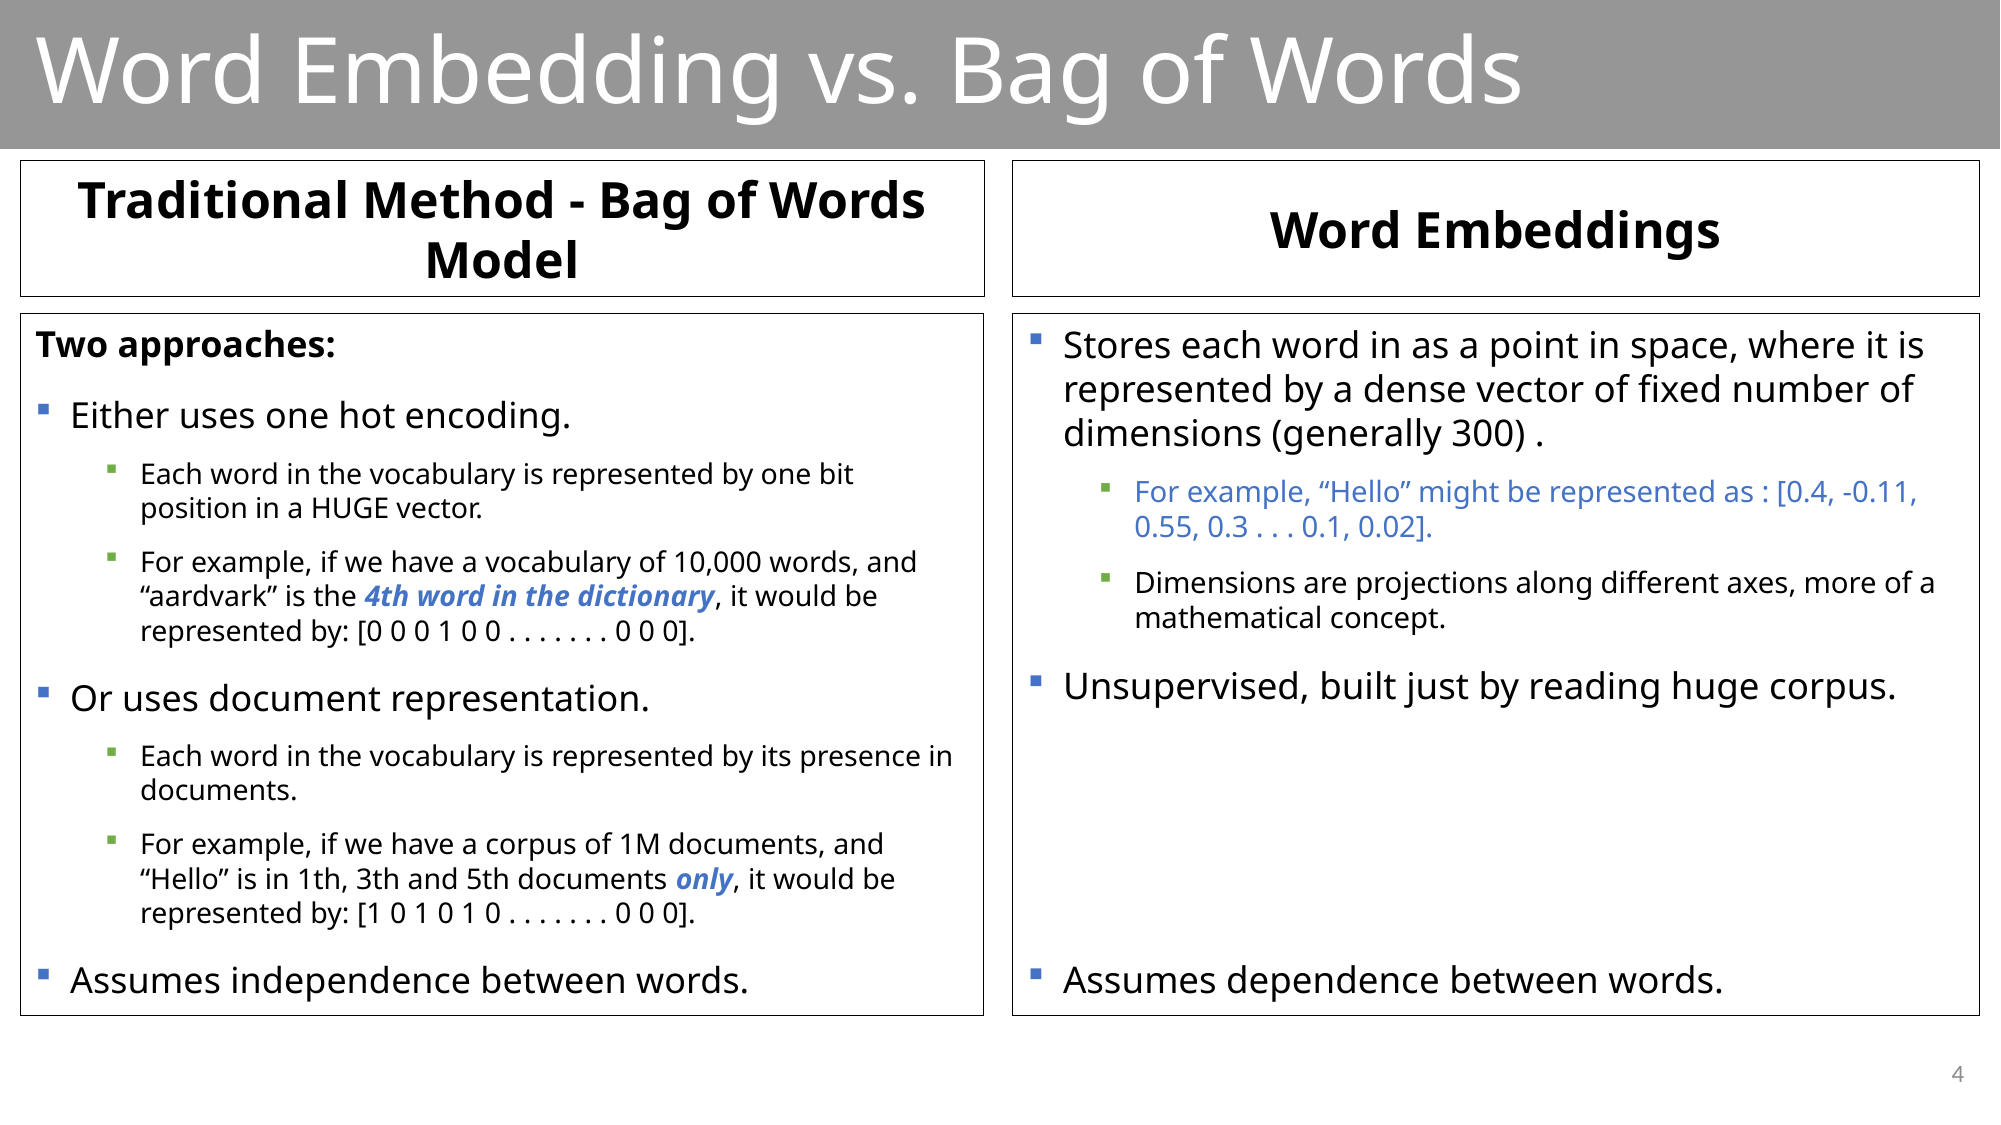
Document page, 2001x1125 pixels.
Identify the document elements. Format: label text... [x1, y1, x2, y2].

list Two approaches: Either uses one hot encoding. Each word in the vocabulary is represented by one bit position in a HUGE vector. For example, if we have a vocabulary of 10,000 words, and “aardvark” is the 4th word in the dictionary, it would be represented by: [0 0 0 1 0 0 . . . . . . . 0 0 0]. Or uses document representation. Each word in the vocabulary is represented by its presence in documents. For example, if we have a corpus of 1M documents, and “Hello” is in 1th, 3th and 5th documents only, it would be represented by: [1 0 1 0 1 0 . . . . . . . 0 0 0]. Assumes independence between words. [20, 313, 984, 1016]
slide_number 4 [1529, 1042, 1980, 1103]
list Word Embeddings [1012, 160, 1980, 296]
list Stores each word in as a point in space, where it is represented by a dense vector of fixed number of dimensions (generally 300) . For example, “Hello” might be represented as : [0.4, -0.11, 0.55, 0.3 . . . 0.1, 0.02]. Dimensions are projections along different axes, more of a mathematical concept. Unsupervised, built just by reading huge corpus. Assumes dependence between words. [1012, 313, 1980, 1016]
title Word Embedding vs. Bag of Words [20, 4, 1980, 143]
list Traditional Method - Bag of Words Model [20, 160, 984, 296]
